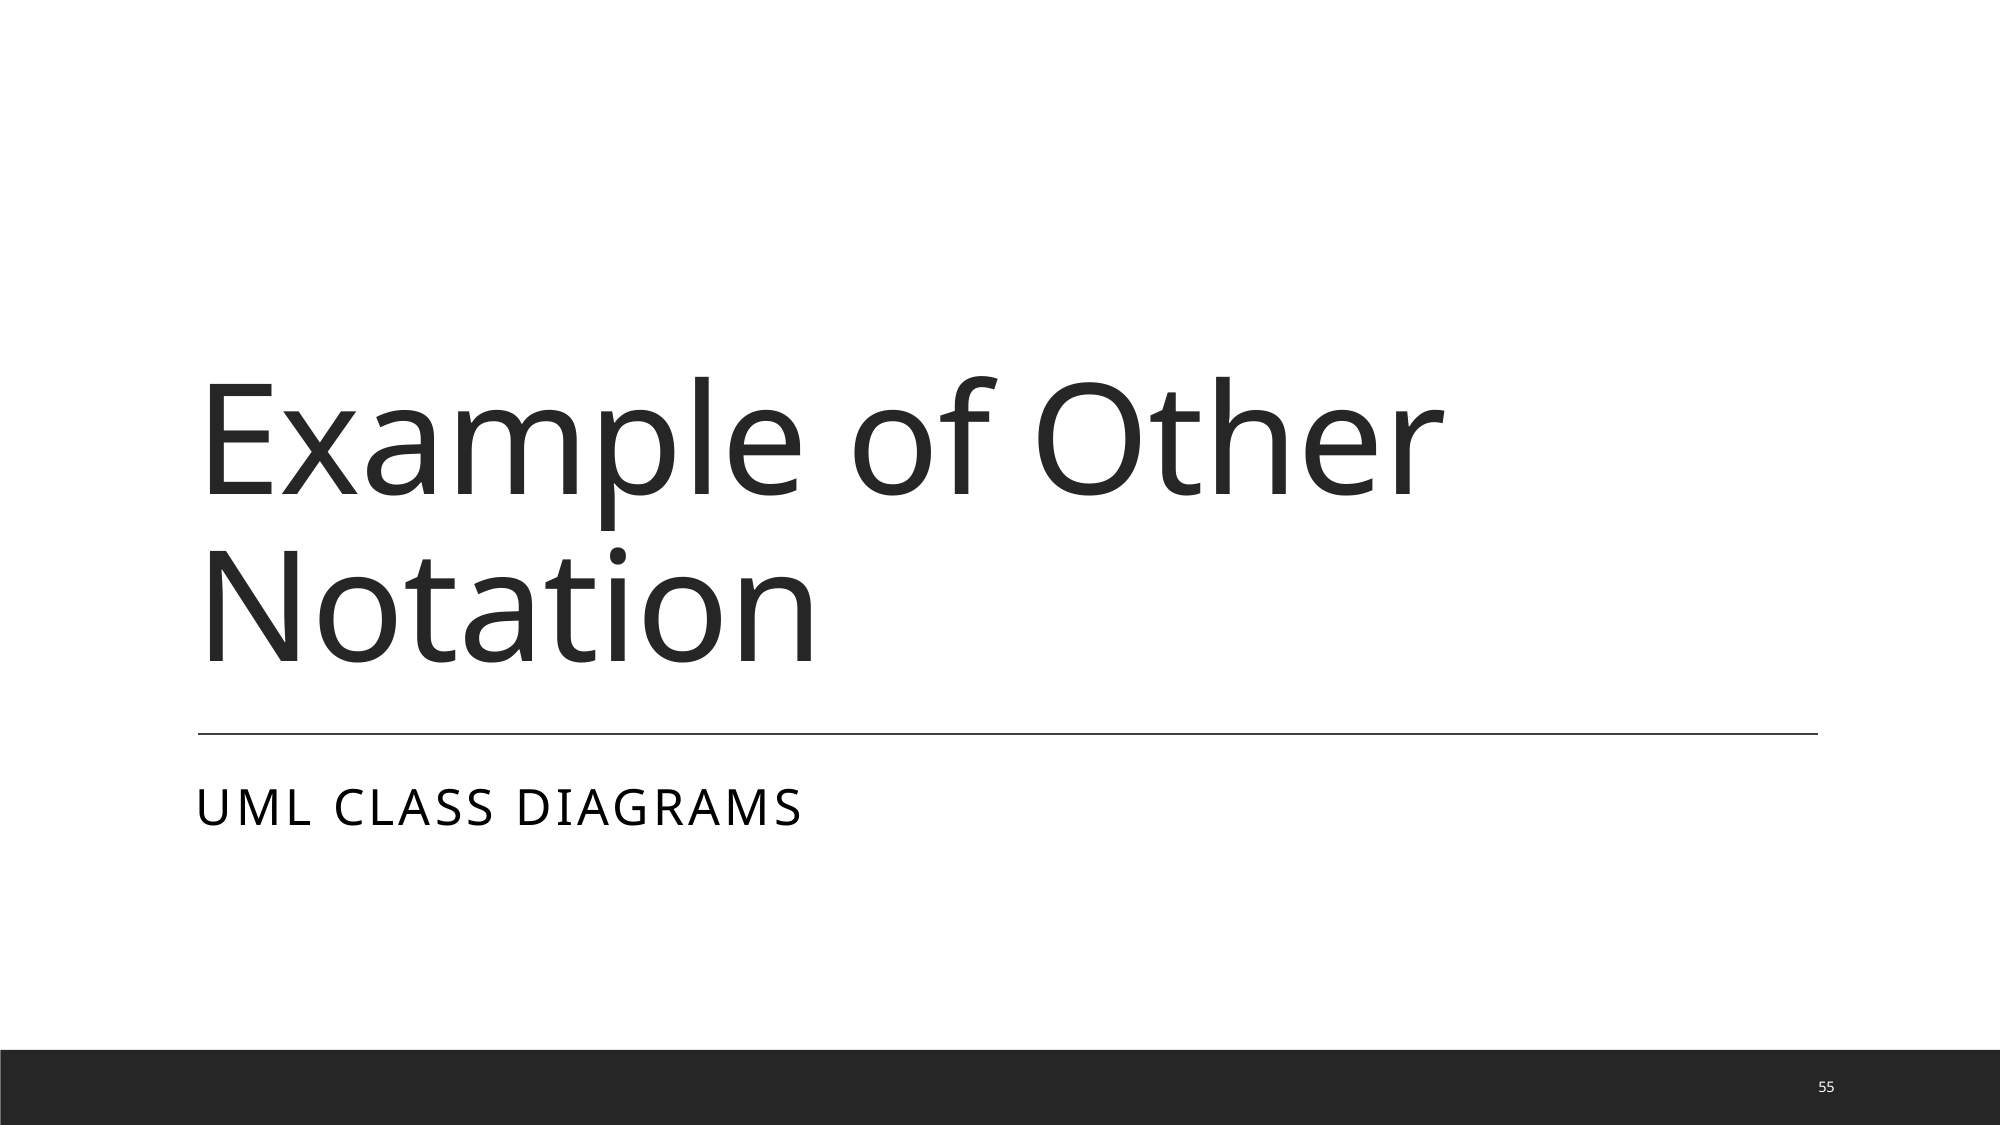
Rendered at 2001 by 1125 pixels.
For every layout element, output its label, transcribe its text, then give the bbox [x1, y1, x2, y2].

slide_number 55 [1803, 1057, 1932, 1118]
subtitle UML Class Diagrams [180, 761, 1831, 950]
title Example of Other Notation [180, 124, 1830, 710]
